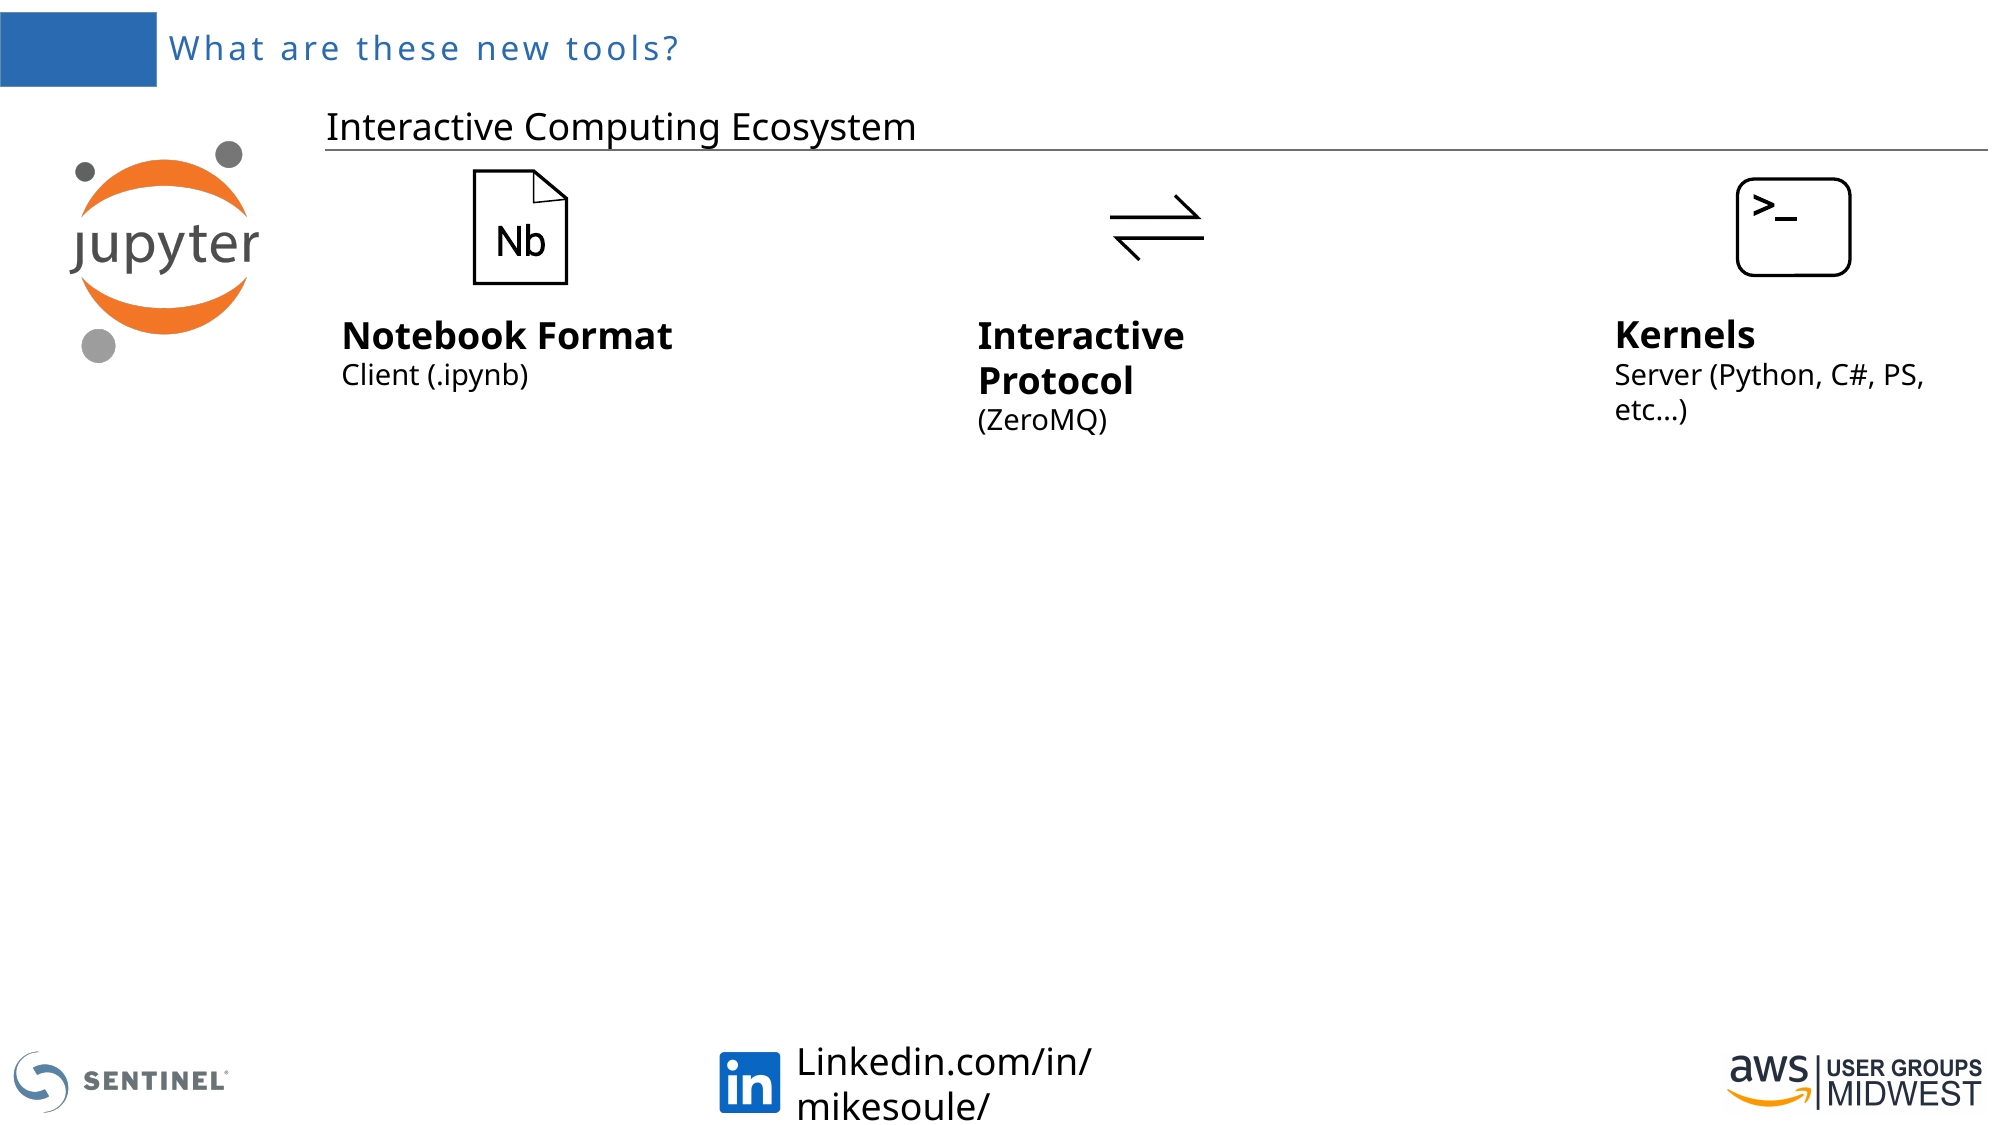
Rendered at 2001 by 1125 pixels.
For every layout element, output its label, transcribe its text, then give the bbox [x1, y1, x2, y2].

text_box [324, 101, 1989, 151]
text_box Interactive Protocol (ZeroMQ) [963, 304, 1352, 444]
title What are these new tools? [168, 12, 1649, 87]
picture [13, 1051, 229, 1113]
picture [67, 138, 262, 364]
picture [1722, 1051, 1988, 1114]
text_box Notebook Format Client (.ipynb) [326, 304, 715, 399]
text_box Kernels Server (Python, C#, PS, etc…) [1599, 304, 1988, 434]
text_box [474, 171, 567, 284]
picture [1110, 171, 1204, 284]
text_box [1737, 179, 1850, 276]
picture [1, 13, 156, 86]
picture [716, 1051, 782, 1114]
